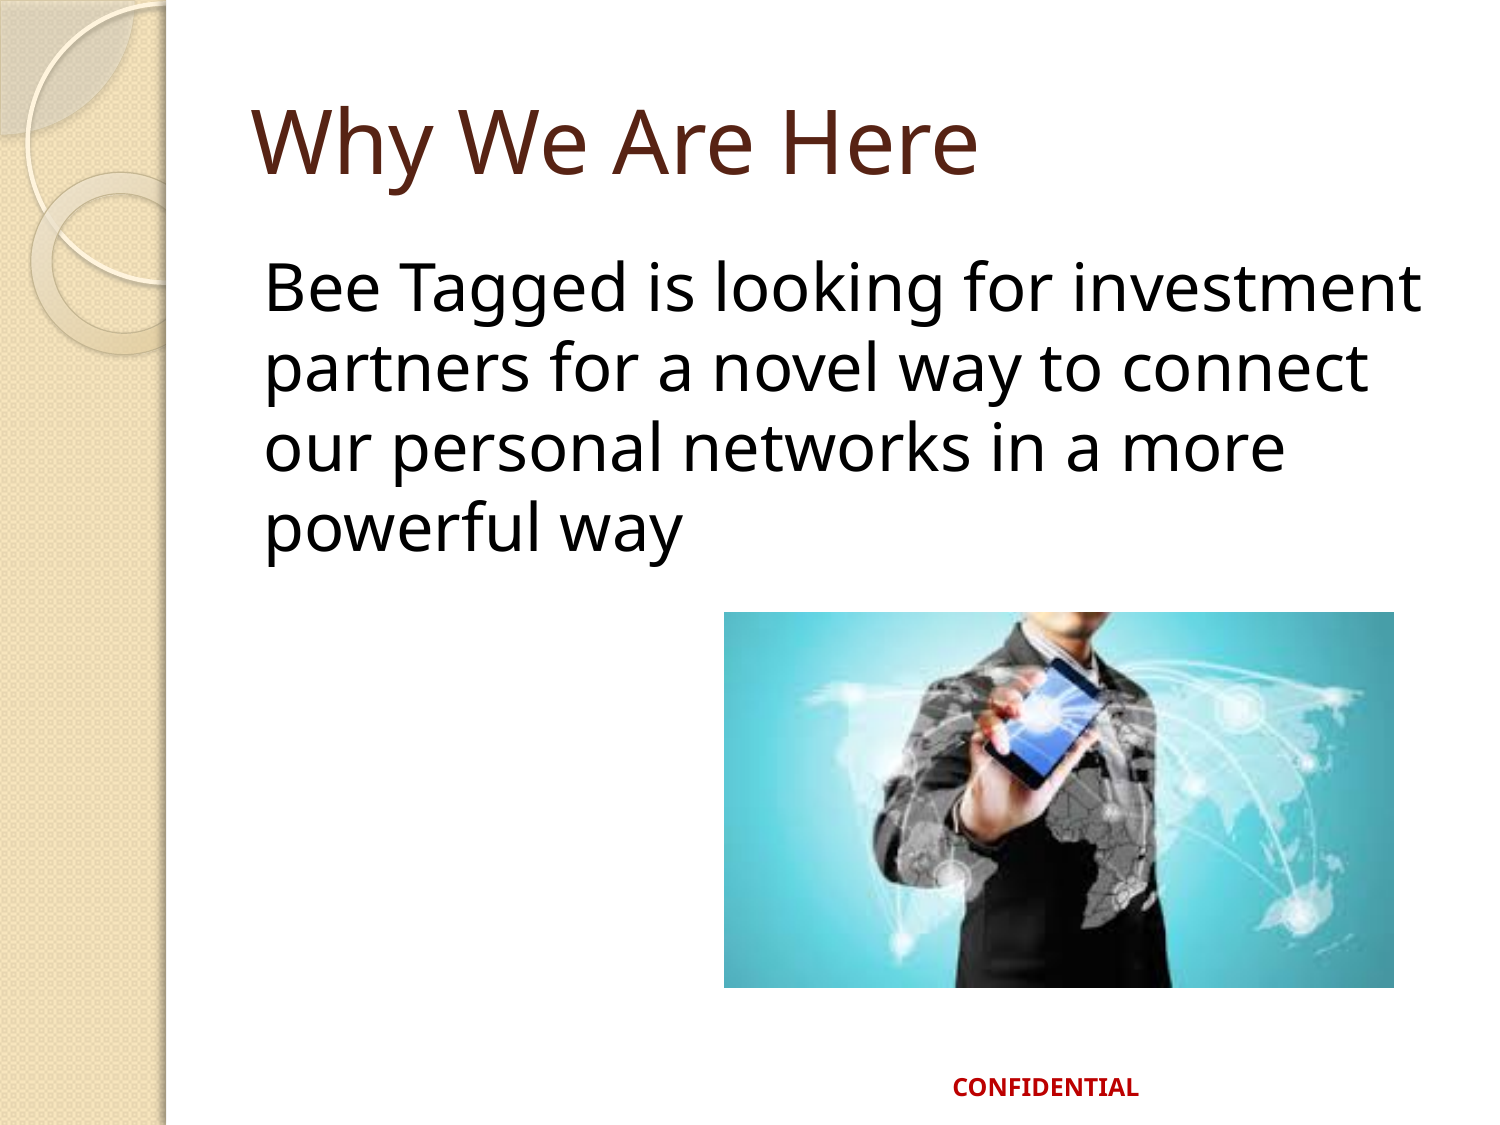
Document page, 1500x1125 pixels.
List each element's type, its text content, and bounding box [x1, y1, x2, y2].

picture [723, 612, 1394, 988]
footer CONFIDENTIAL [937, 1034, 1413, 1113]
title Why We Are Here [235, 45, 1466, 233]
list Bee Tagged is looking for investment partners for a novel way to connect our personal networks in a more powerful way [235, 237, 1466, 1025]
